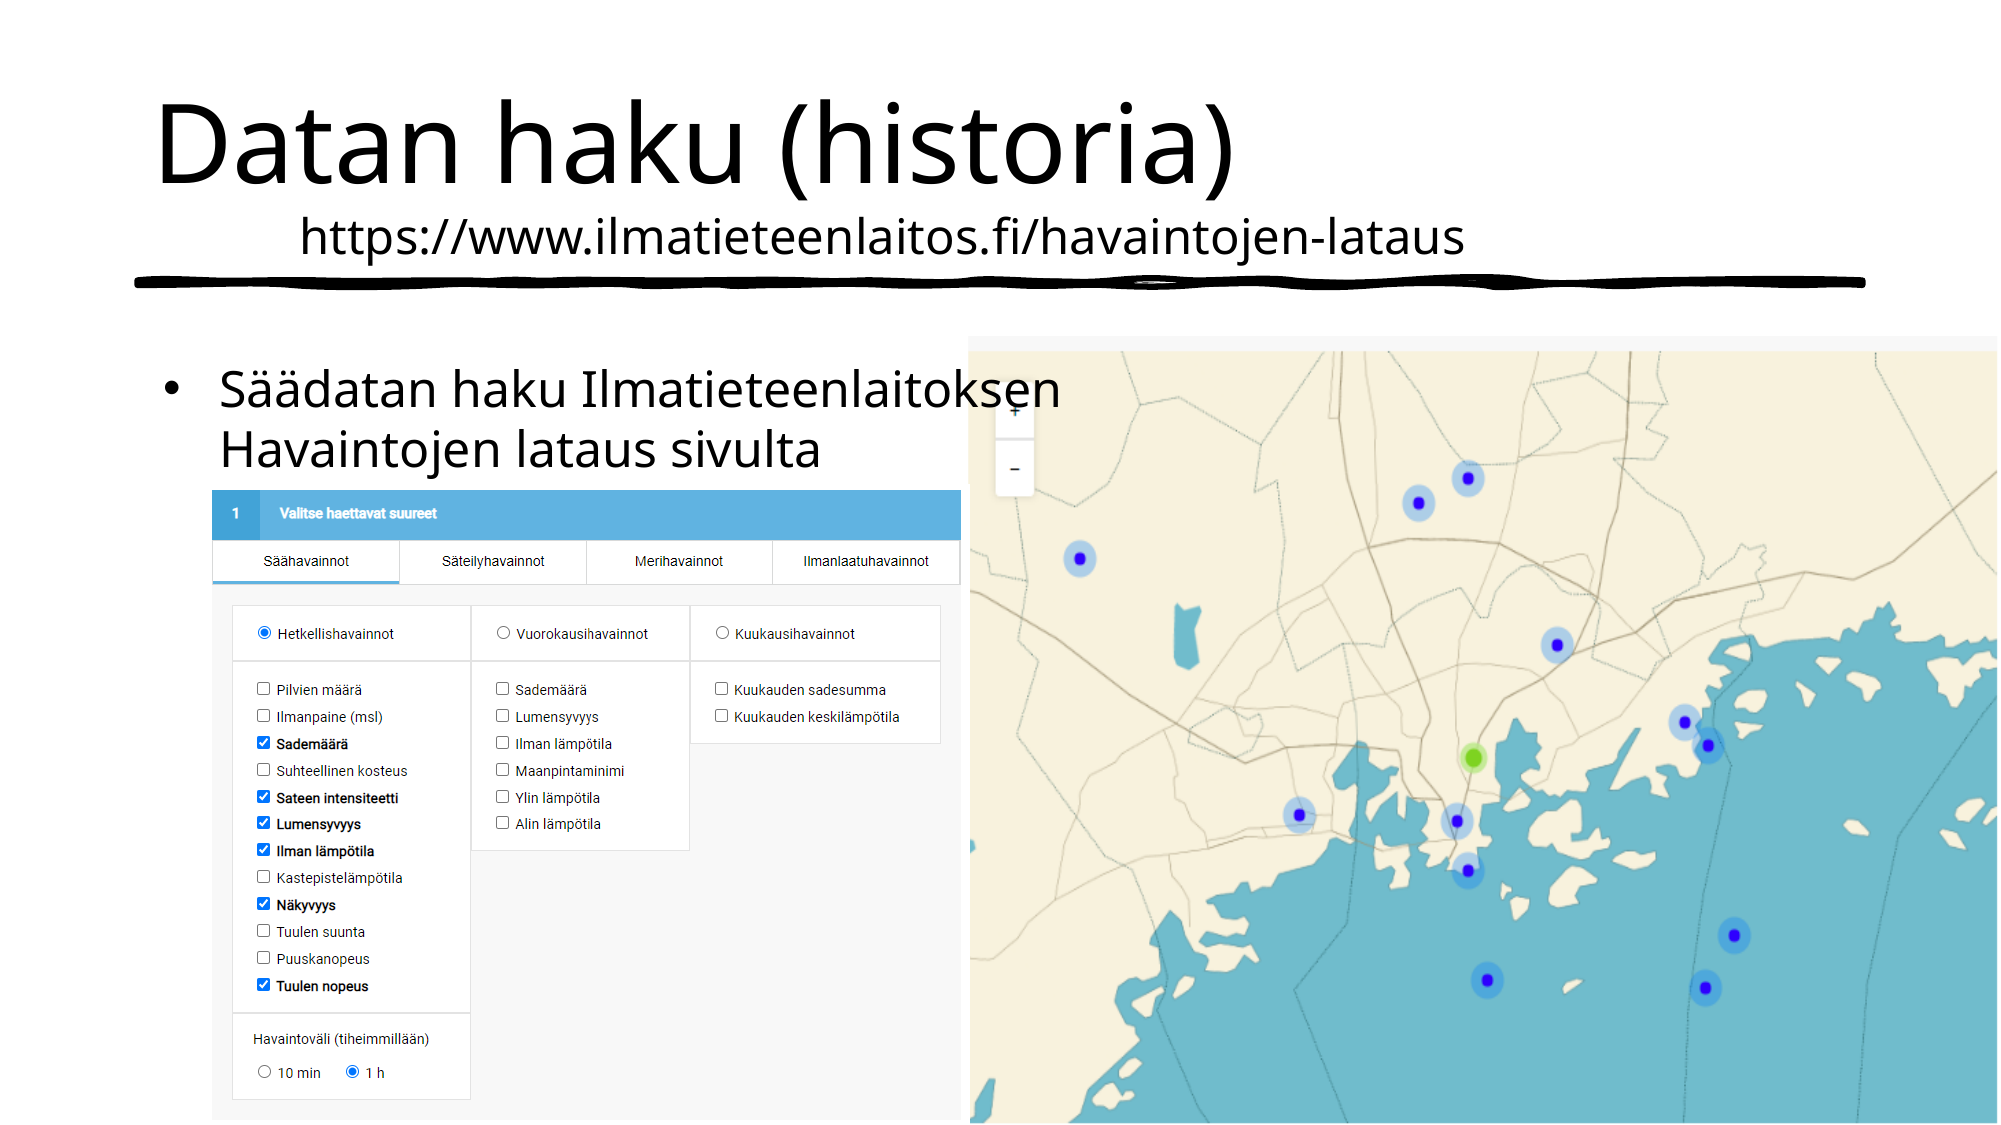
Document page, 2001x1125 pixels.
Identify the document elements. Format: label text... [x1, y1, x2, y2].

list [967, 336, 2000, 1125]
title Datan haku (historia) https://www.ilmatieteenlaitos.fi/havaintojen-lataus [137, 59, 1863, 278]
text_box Säädatan haku Ilmatieteenlaitoksen Havaintojen lataus sivulta [148, 350, 967, 546]
picture [209, 484, 970, 1125]
